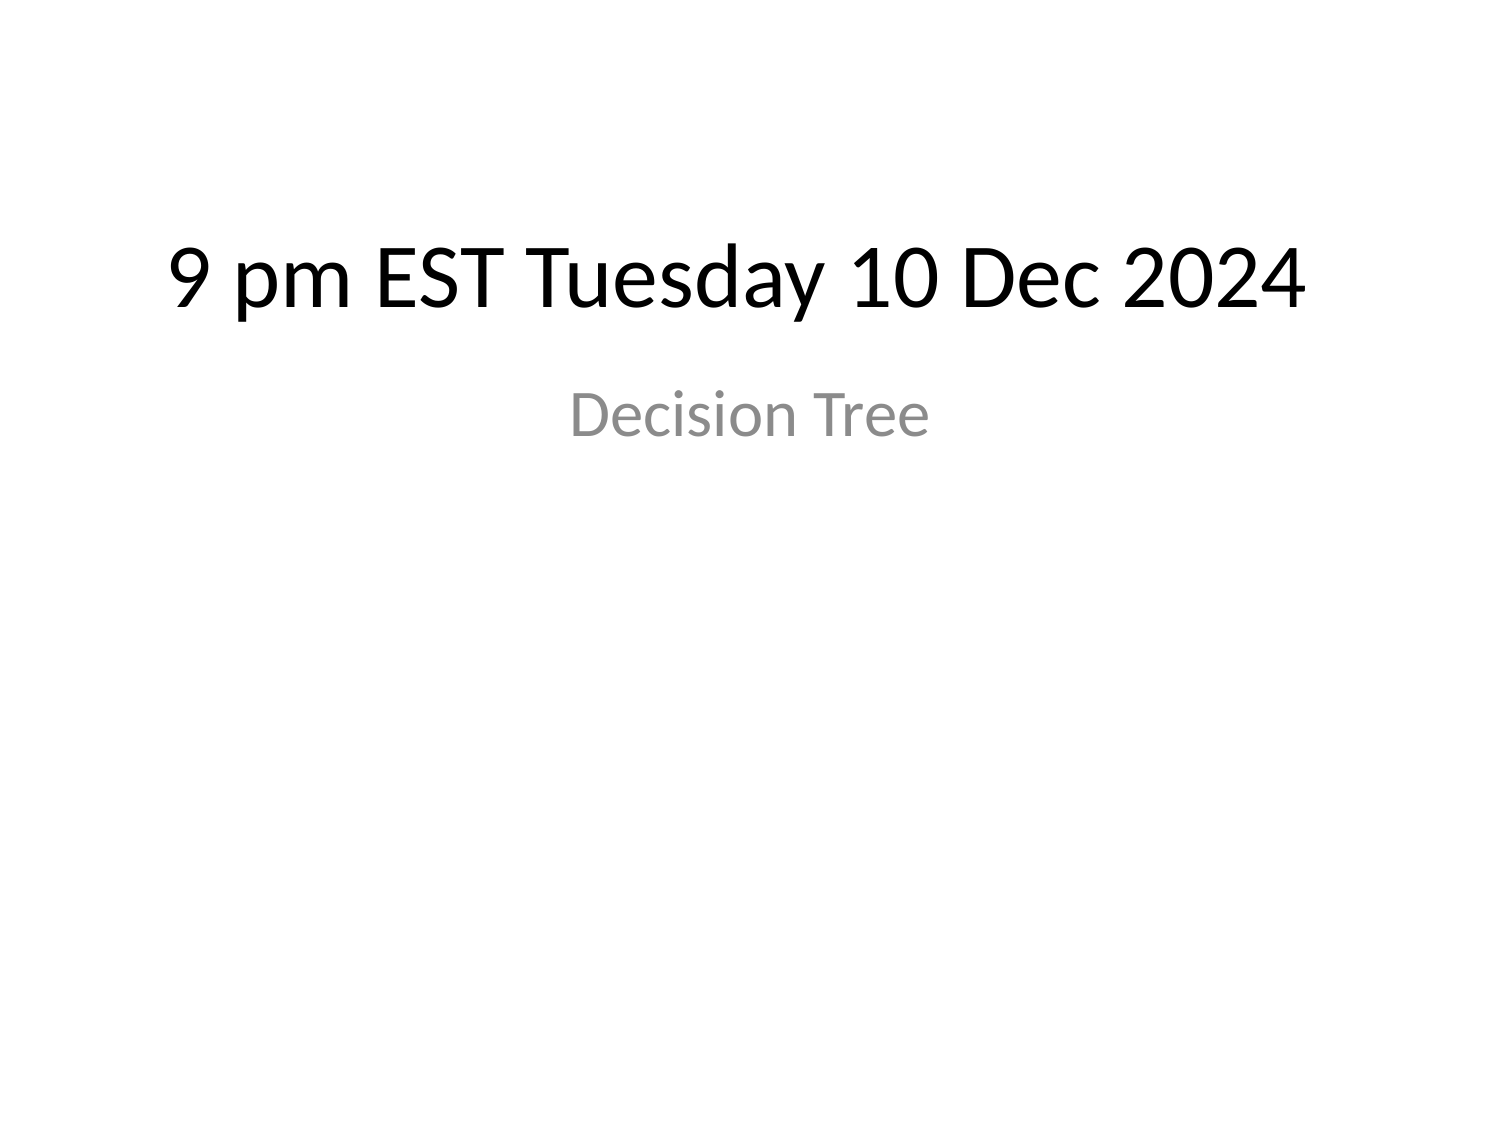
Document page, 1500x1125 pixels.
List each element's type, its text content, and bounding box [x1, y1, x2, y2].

subtitle Decision Tree [168, 362, 1332, 900]
title 9 pm EST Tuesday 10 Dec 2024 [99, 149, 1375, 392]
